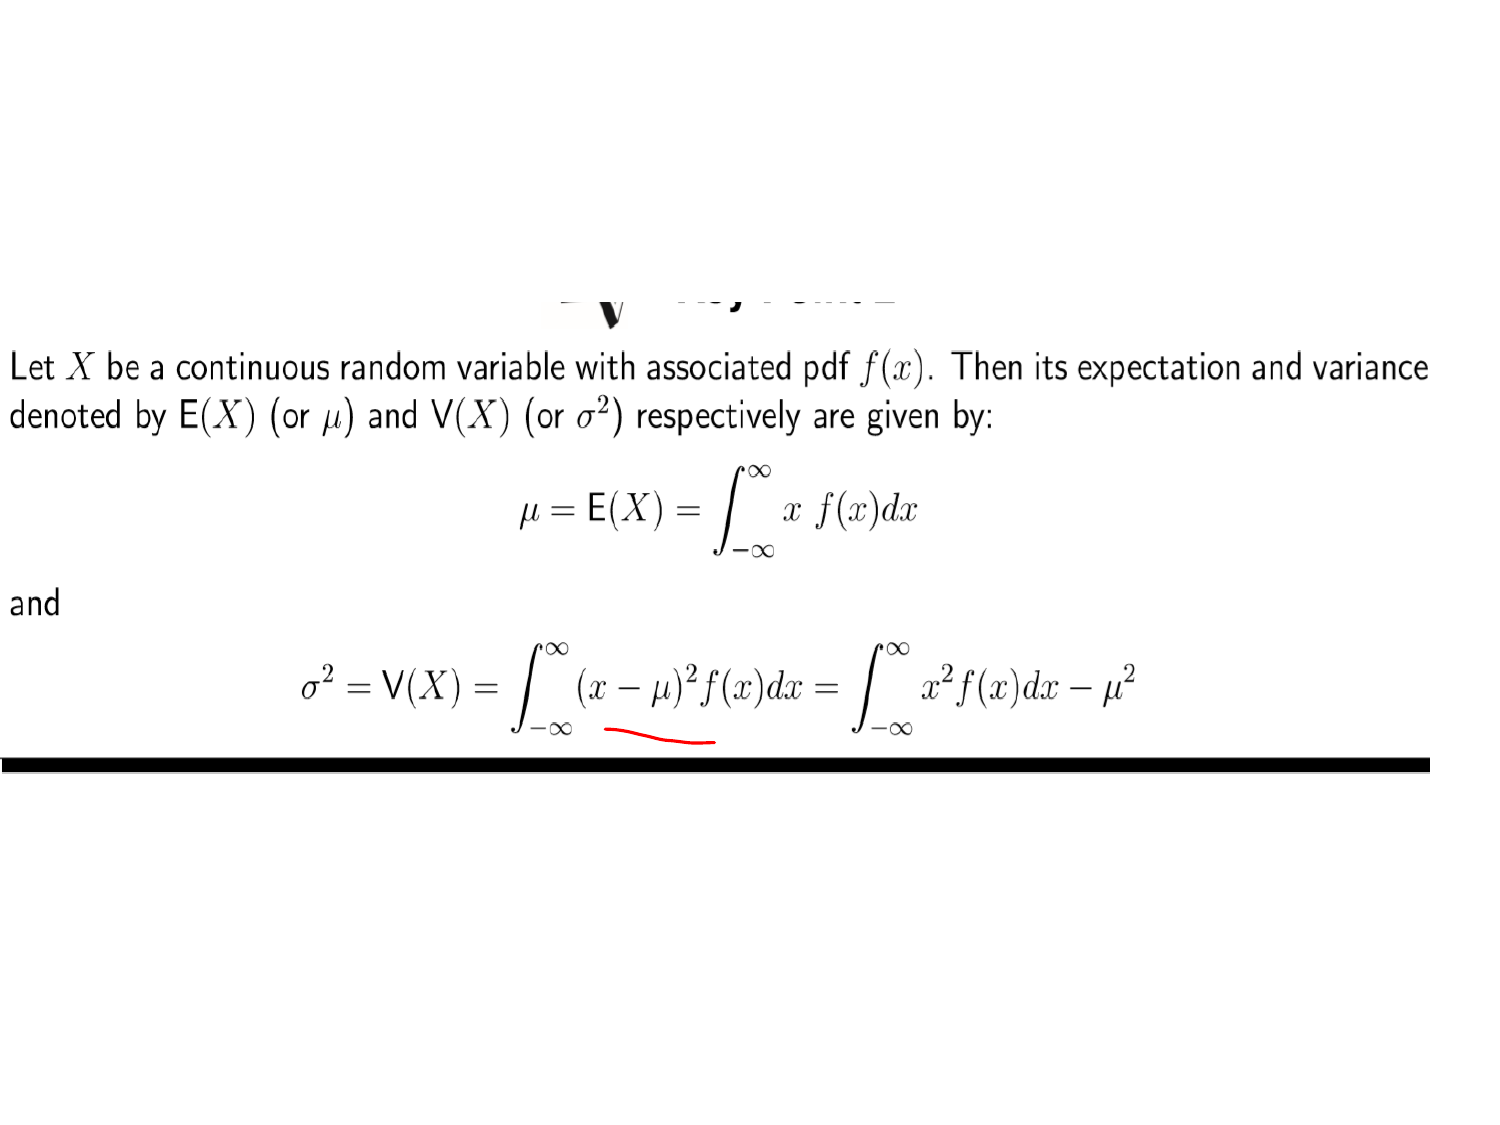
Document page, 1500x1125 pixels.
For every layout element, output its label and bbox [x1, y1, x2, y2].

picture [0, 301, 1430, 824]
